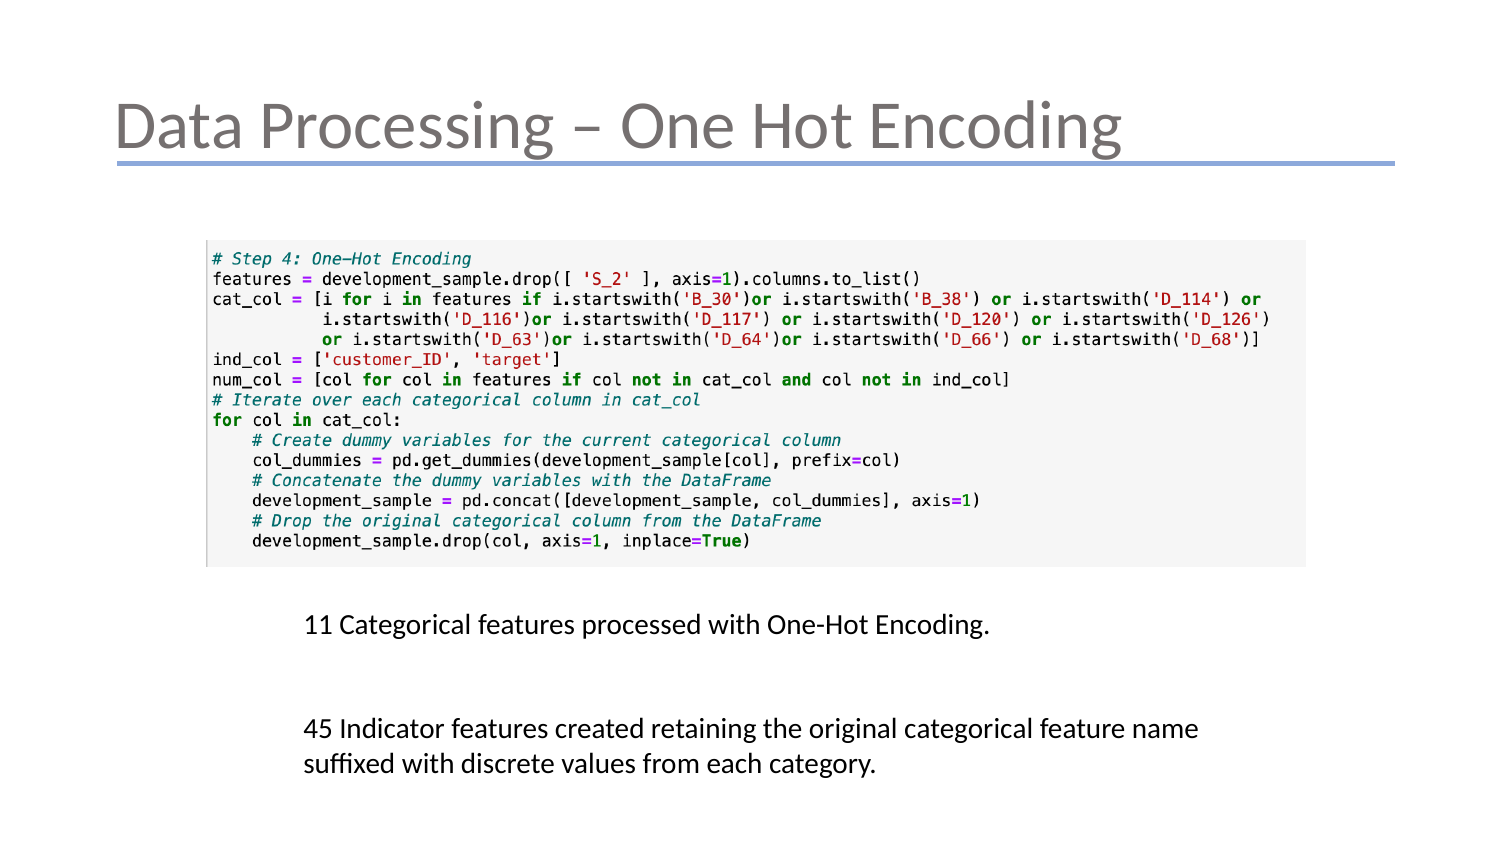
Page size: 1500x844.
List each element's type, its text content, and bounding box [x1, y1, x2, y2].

picture [206, 239, 1306, 568]
title Data Processing – One Hot Encoding [103, 44, 1397, 208]
text_box 11 Categorical features processed with One-Hot Encoding. 45 Indicator features created retaining the original categorical feature name suffixed with discrete values from each category. [292, 599, 1220, 786]
